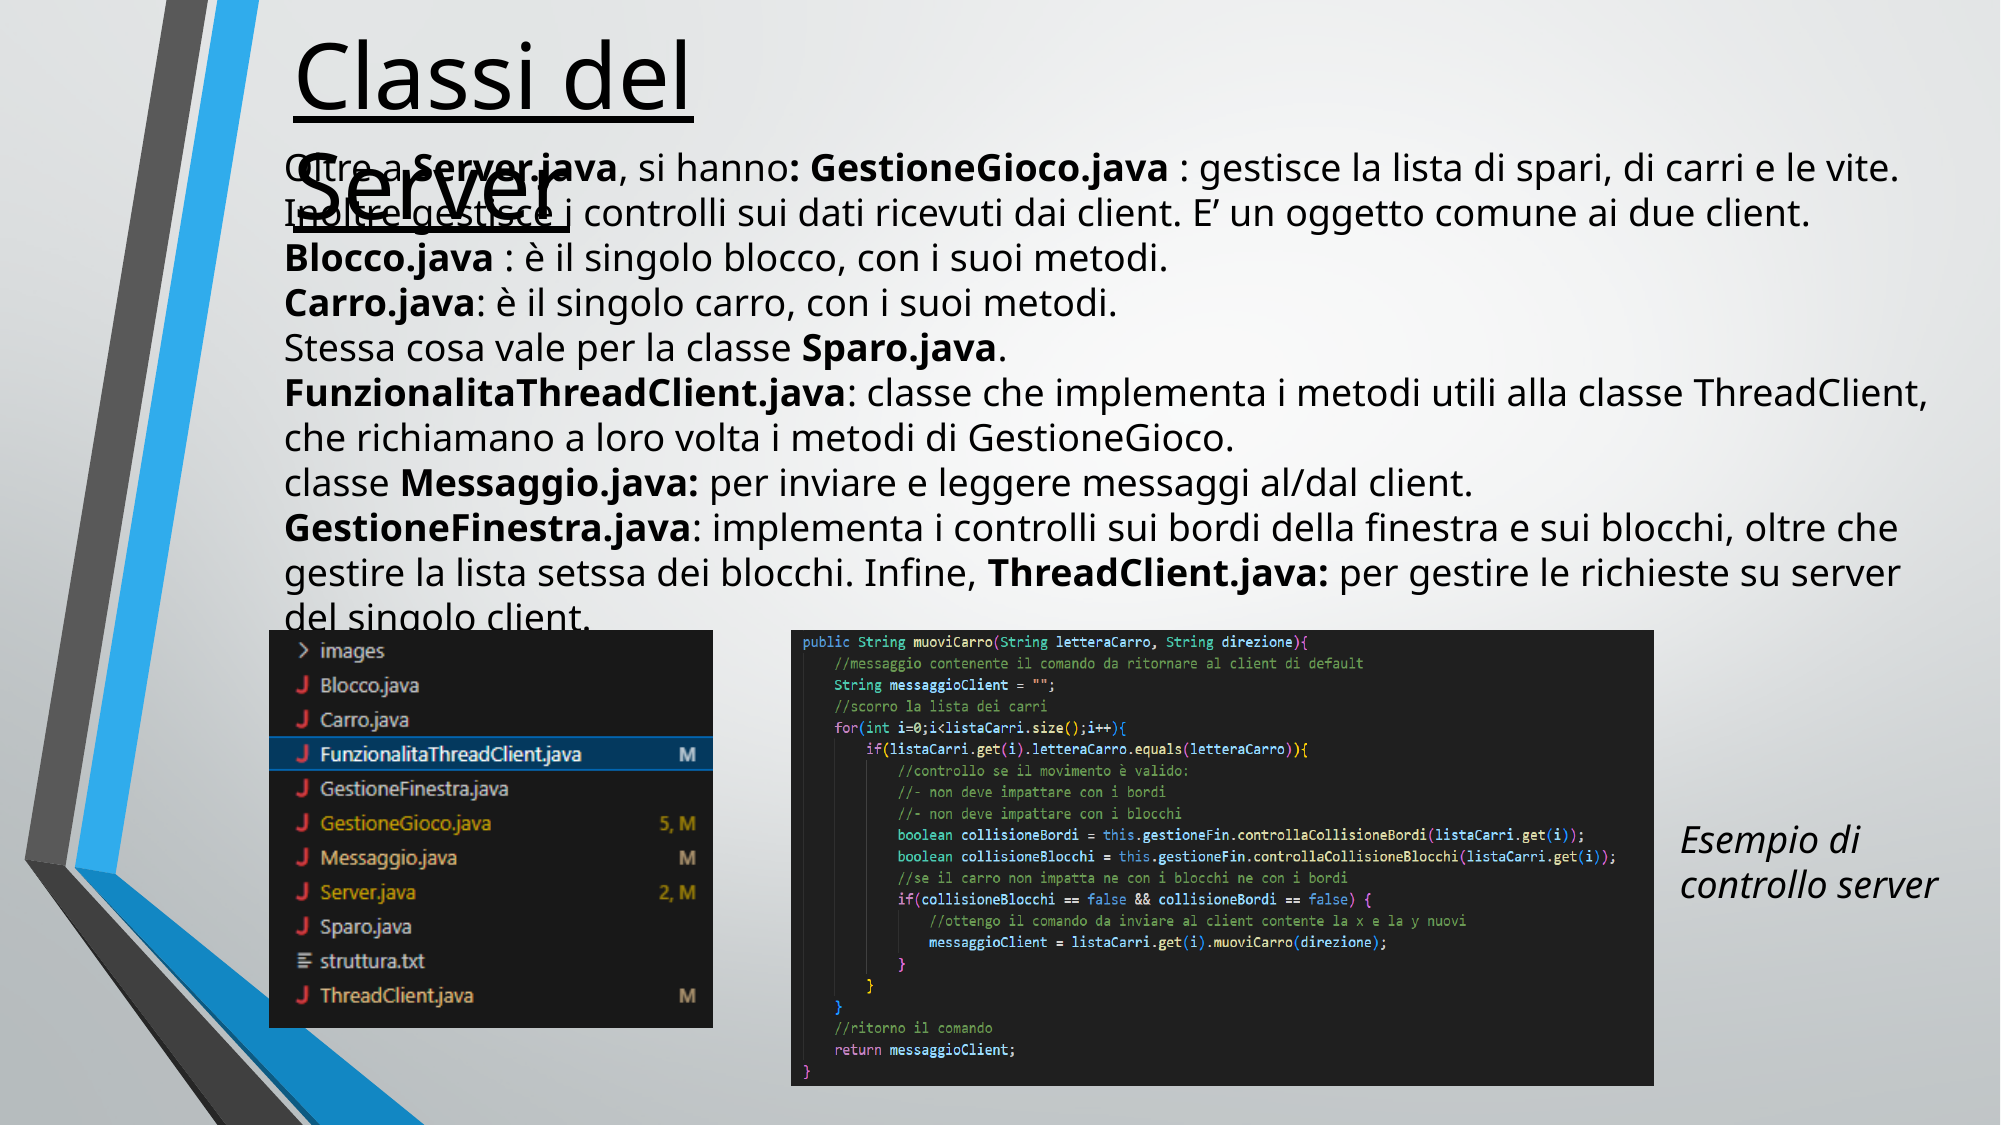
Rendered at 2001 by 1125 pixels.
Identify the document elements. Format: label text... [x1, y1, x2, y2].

text_box Oltre a Server.java, si hanno: GestioneGioco.java : gestisce la lista di spari, di carri e le vite. Inoltre gestisce i controlli sui dati ricevuti dai client. E’ un oggetto comune ai due client. Blocco.java : è il singolo blocco, con i suoi metodi. Carro.java: è il singolo carro, con i suoi metodi. Stessa cosa vale per la classe Sparo.java. FunzionalitaThreadClient.java: classe che implementa i metodi utili alla classe ThreadClient, che richiamano a loro volta i metodi di GestioneGioco. classe Messaggio.java: per inviare e leggere messaggi al/dal client. GestioneFinestra.java: implementa i controlli sui bordi della finestra e sui blocchi, oltre che gestire la lista setssa dei blocchi. Infine, ThreadClient.java: per gestire le richieste su server del singolo client. [269, 136, 1968, 647]
text_box Classi del Server [278, 10, 933, 136]
text_box Esempio di controllo server [1664, 808, 2000, 914]
picture [791, 630, 1655, 1086]
picture [268, 630, 714, 1028]
